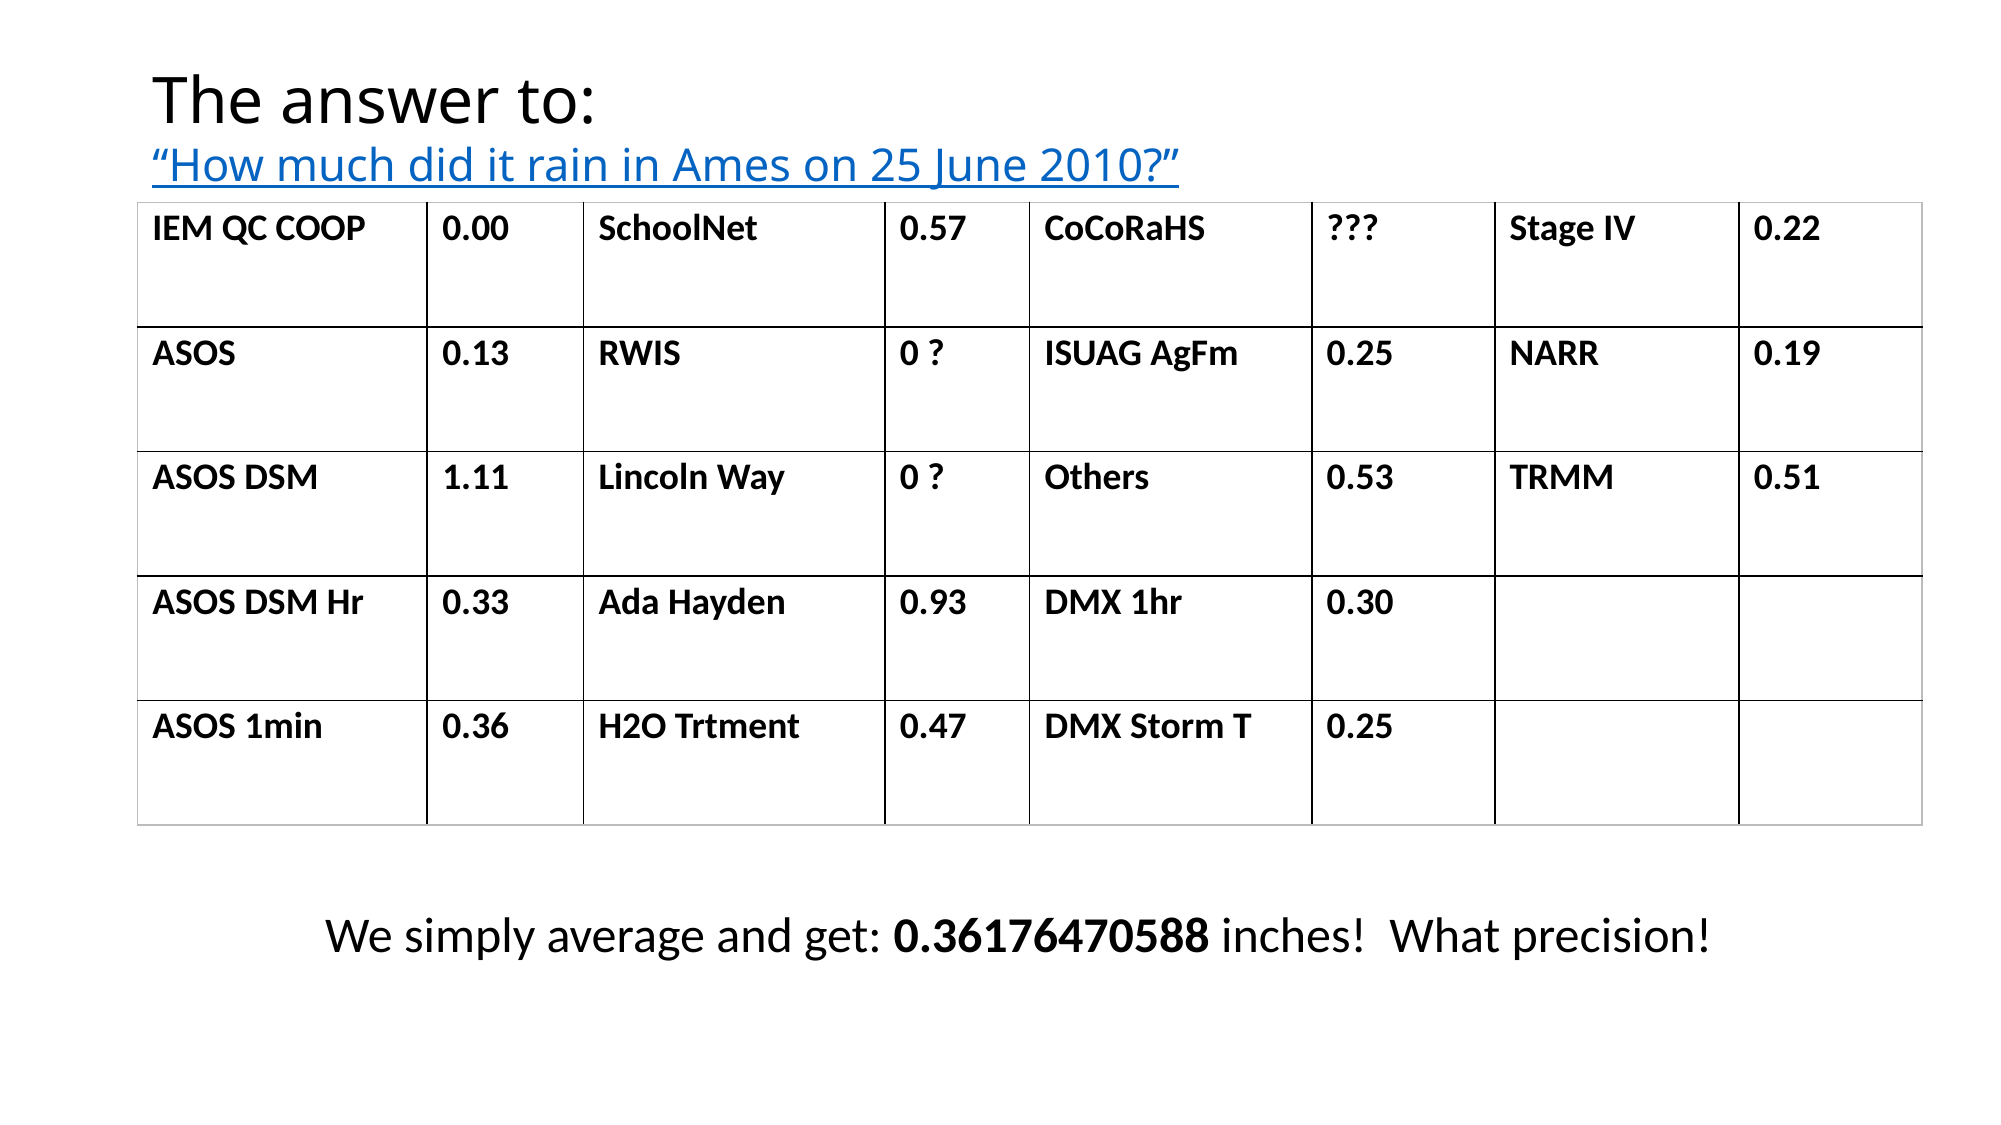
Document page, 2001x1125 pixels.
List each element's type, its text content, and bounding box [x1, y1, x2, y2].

table_cell 0.19 [1740, 328, 1921, 451]
table_cell H2O Trtment [584, 701, 884, 824]
table_header 0.22 [1740, 203, 1921, 326]
title The answer to: “How much did it rain in Ames on 25 June 2010?” [137, 59, 1863, 202]
table_header CoCoRaHS [1030, 203, 1311, 326]
table_cell 0.93 [886, 577, 1029, 700]
table_cell ASOS DSM Hr [138, 577, 426, 700]
table_cell ISUAG AgFm [1030, 328, 1311, 451]
table_cell 0.33 [428, 577, 583, 700]
table_cell 0 ? [886, 328, 1029, 451]
table_cell ASOS [138, 328, 426, 451]
table_header SchoolNet [584, 203, 884, 326]
table_cell TRMM [1496, 452, 1738, 575]
table_cell 0.13 [428, 328, 583, 451]
table_header ??? [1313, 203, 1494, 326]
text_box We simply average and get: 0.36176470588 inches! What precision! [287, 894, 1750, 970]
table_cell 0.30 [1313, 577, 1494, 700]
table_cell DMX 1hr [1030, 577, 1311, 700]
table_cell ASOS DSM [138, 452, 426, 575]
table_cell ASOS 1min [138, 701, 426, 824]
table_cell Lincoln Way [584, 452, 884, 575]
table_cell 0.25 [1313, 328, 1494, 451]
table_cell [1740, 577, 1921, 700]
table_cell Others [1030, 452, 1311, 575]
table_cell Ada Hayden [584, 577, 884, 700]
table_header 0.57 [886, 203, 1029, 326]
table_cell 0 ? [886, 452, 1029, 575]
table_cell [1740, 701, 1921, 824]
table_header 0.00 [428, 203, 583, 326]
table_cell 0.36 [428, 701, 583, 824]
table_cell RWIS [584, 328, 884, 451]
table_cell DMX Storm T [1030, 701, 1311, 824]
table_cell 0.47 [886, 701, 1029, 824]
table_header IEM QC COOP [138, 203, 426, 326]
table_cell [1496, 577, 1738, 700]
table_cell 0.53 [1313, 452, 1494, 575]
table_cell NARR [1496, 328, 1738, 451]
table_header Stage IV [1496, 203, 1738, 326]
table_cell 1.11 [428, 452, 583, 575]
table_cell [1496, 701, 1738, 824]
table_cell 0.25 [1313, 701, 1494, 824]
table_cell 0.51 [1740, 452, 1921, 575]
